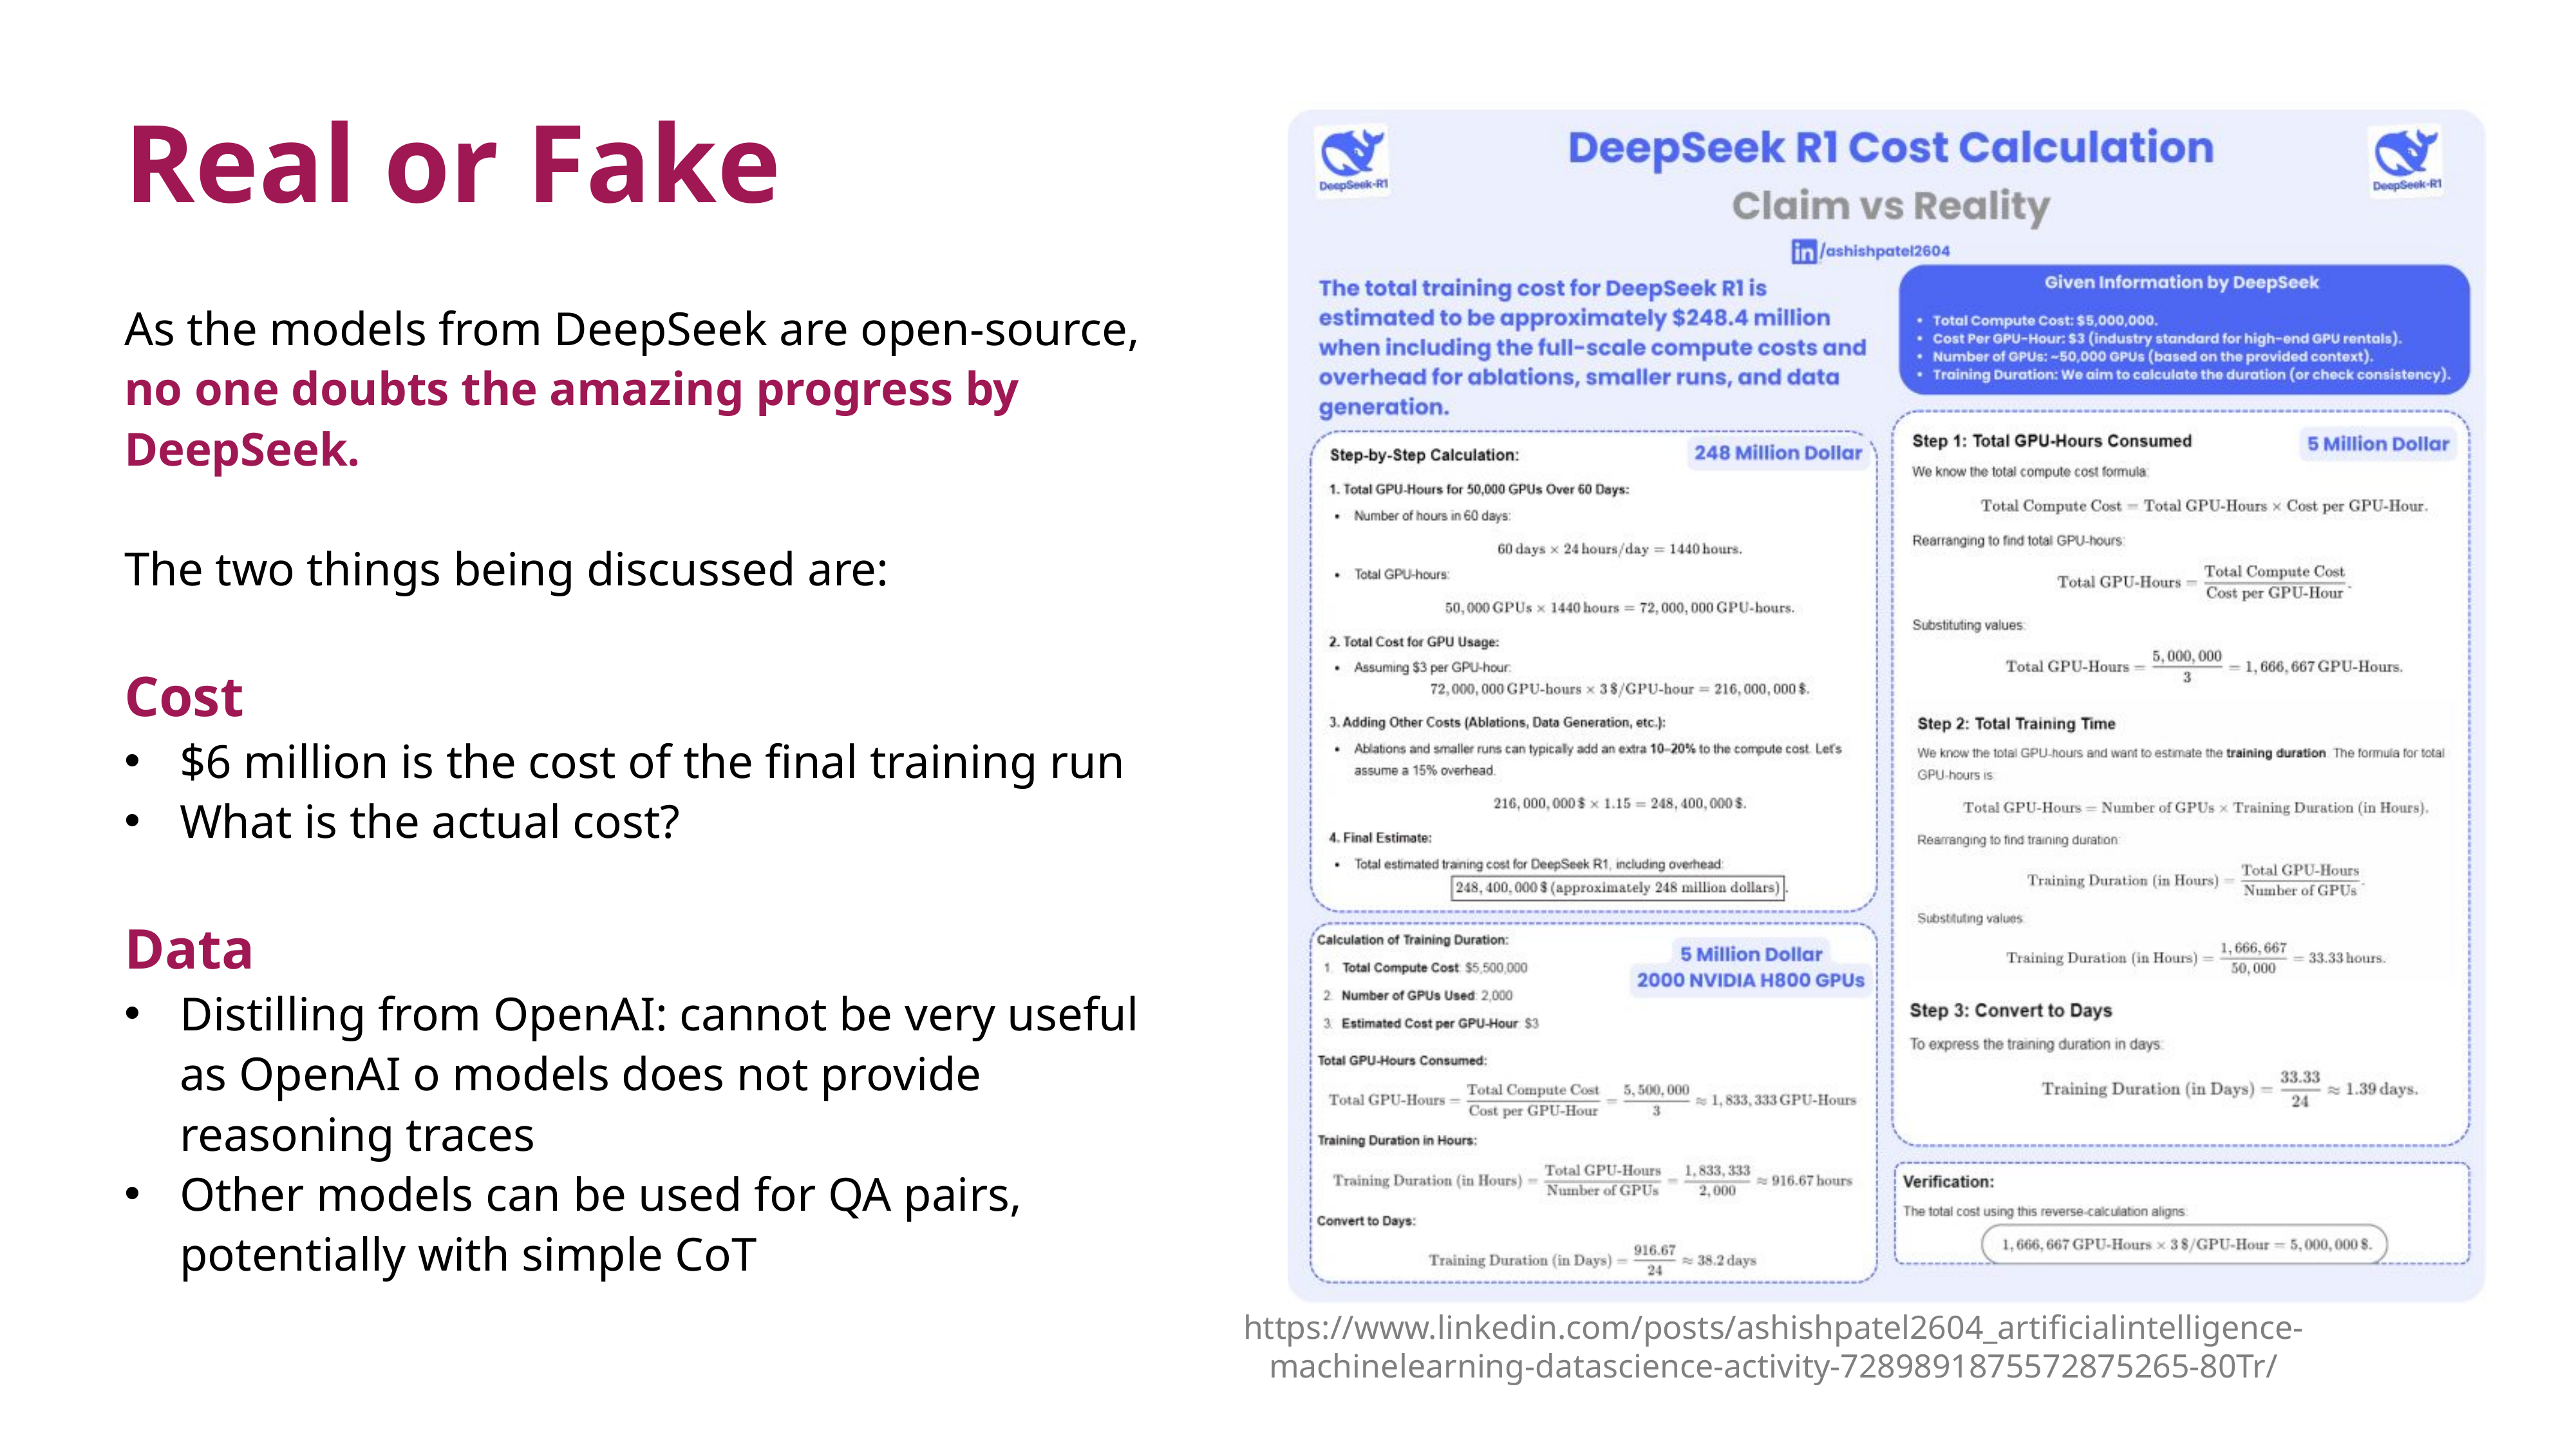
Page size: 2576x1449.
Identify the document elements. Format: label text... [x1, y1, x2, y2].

picture [1287, 101, 2487, 1304]
text_box As the models from DeepSeek are open-source, no one doubts the amazing progress by DeepSeek. The two things being discussed are: Cost $6 million is the cost of the final training run What is the actual cost? Data Distilling from OpenAI: cannot be very useful as OpenAI o models does not provide reasoning traces Other models can be used for QA pairs, potentially with simple CoT [115, 289, 1183, 1303]
text_box https://www.linkedin.com/posts/ashishpatel2604_artificialintelligence-machinelearning-datascience-activity-7289891875572875265-80Tr/ [1224, 1302, 2323, 1389]
text_box Real or Fake [115, 77, 2399, 259]
